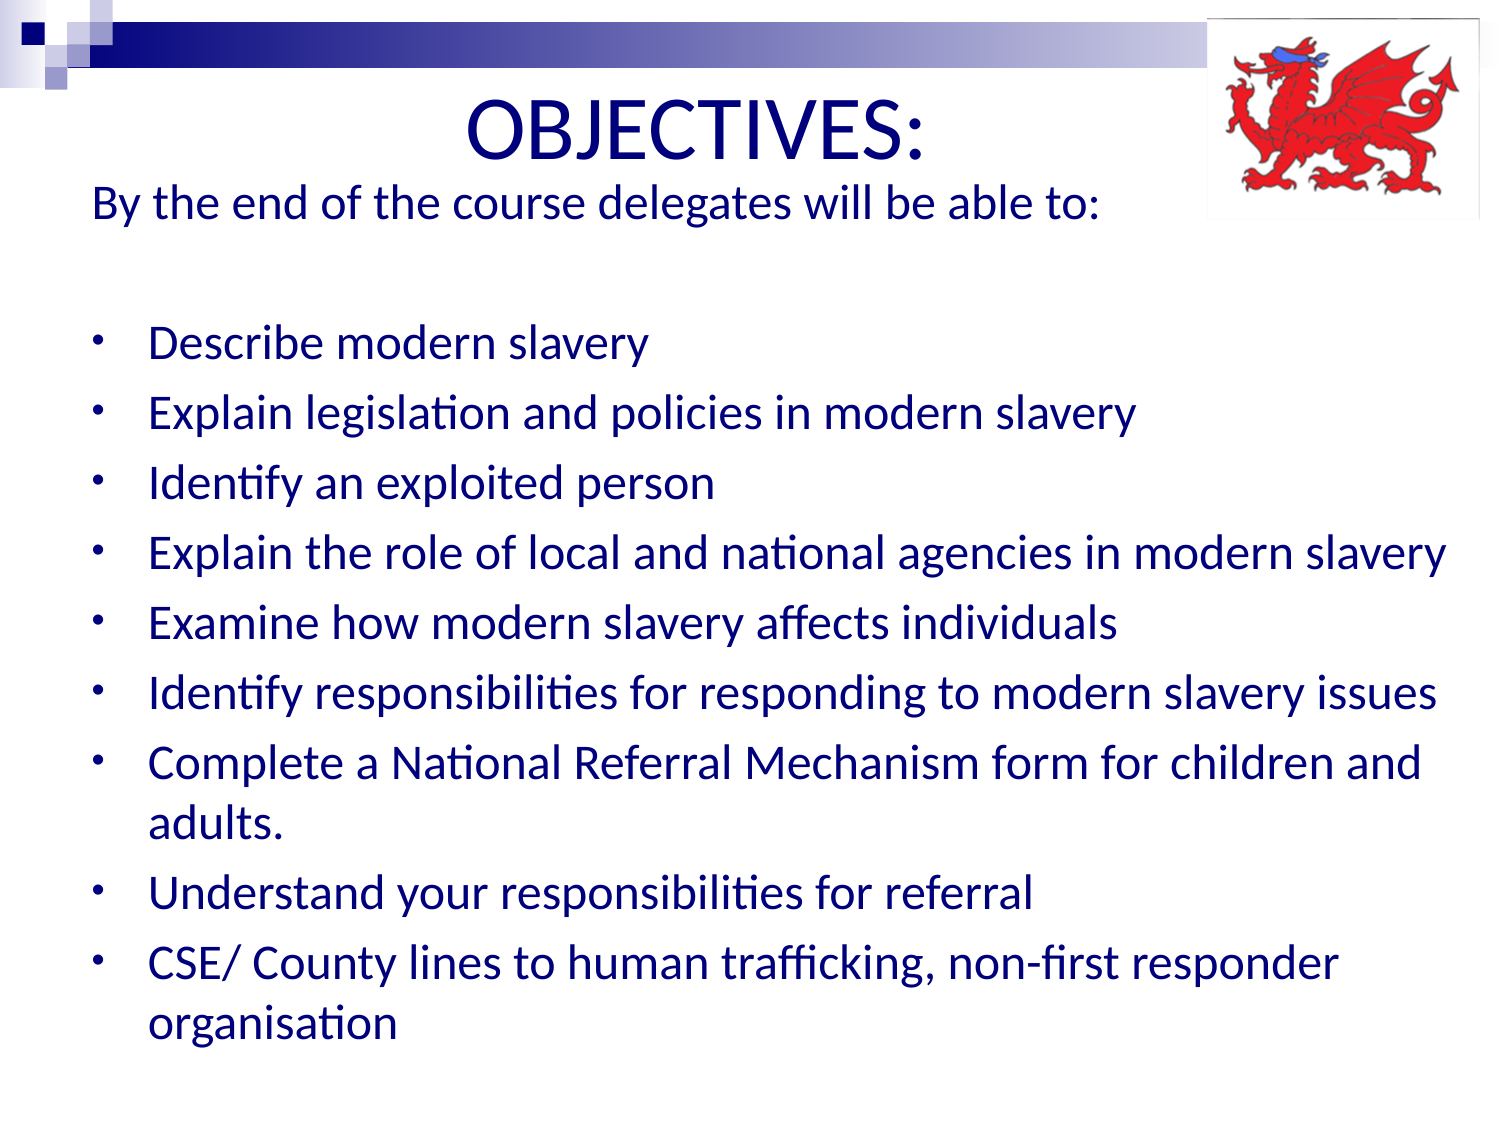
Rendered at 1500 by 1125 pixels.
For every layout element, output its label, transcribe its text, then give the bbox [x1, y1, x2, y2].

picture [1204, 18, 1483, 246]
title OBJECTIVES: [206, 49, 1188, 162]
list By the end of the course delegates will be able to: Describe modern slavery Explain legislation and policies in modern slavery Identify an exploited person Explain the role of local and national agencies in modern slavery Examine how modern slavery affects individuals Identify responsibilities for responding to modern slavery issues Complete a National Referral Mechanism form for children and adults. Understand your responsibilities for referral CSE/ County lines to human trafficking, non-first responder organisation [76, 162, 1471, 1125]
